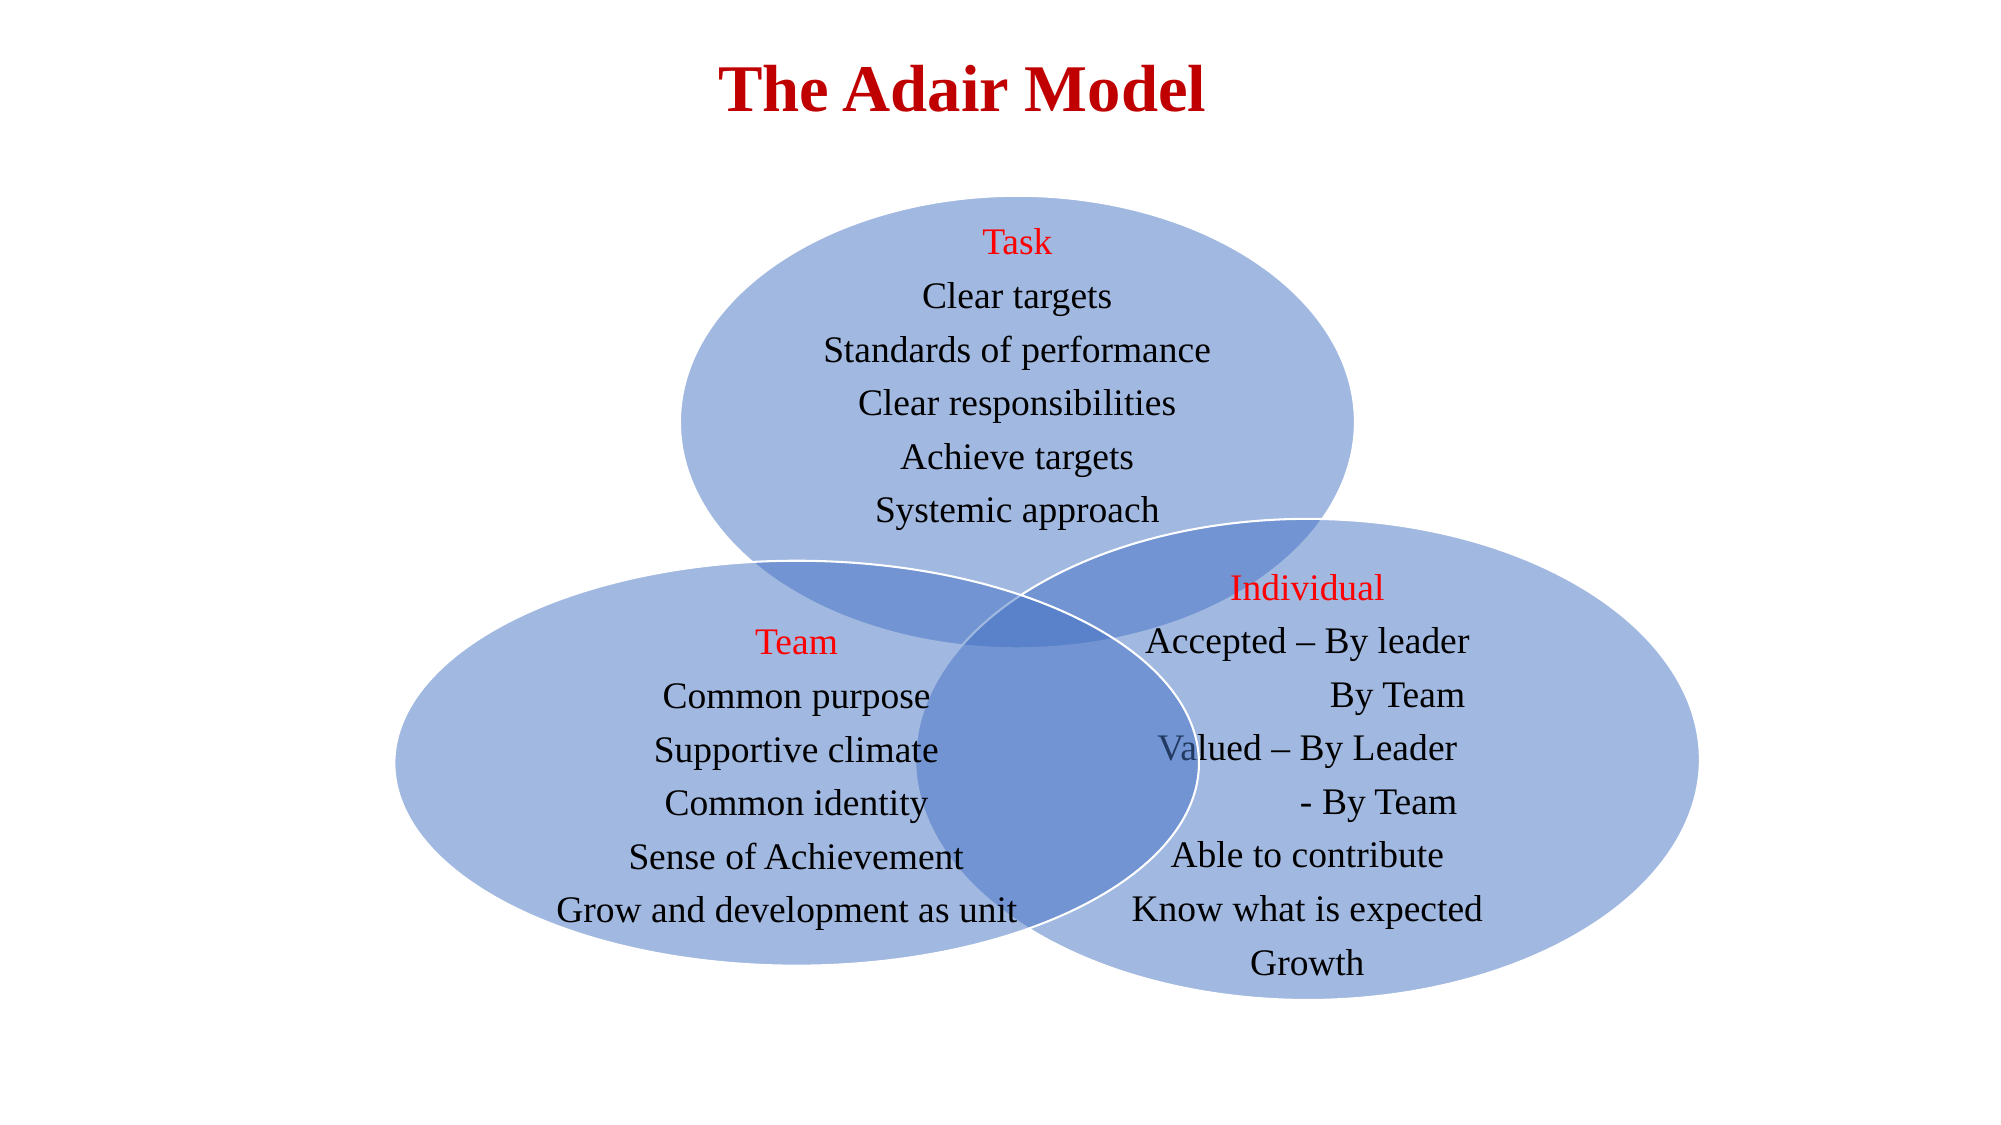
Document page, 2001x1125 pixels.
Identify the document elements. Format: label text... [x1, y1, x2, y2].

text_box The Adair Model [350, 37, 1575, 133]
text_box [324, 162, 1700, 1000]
